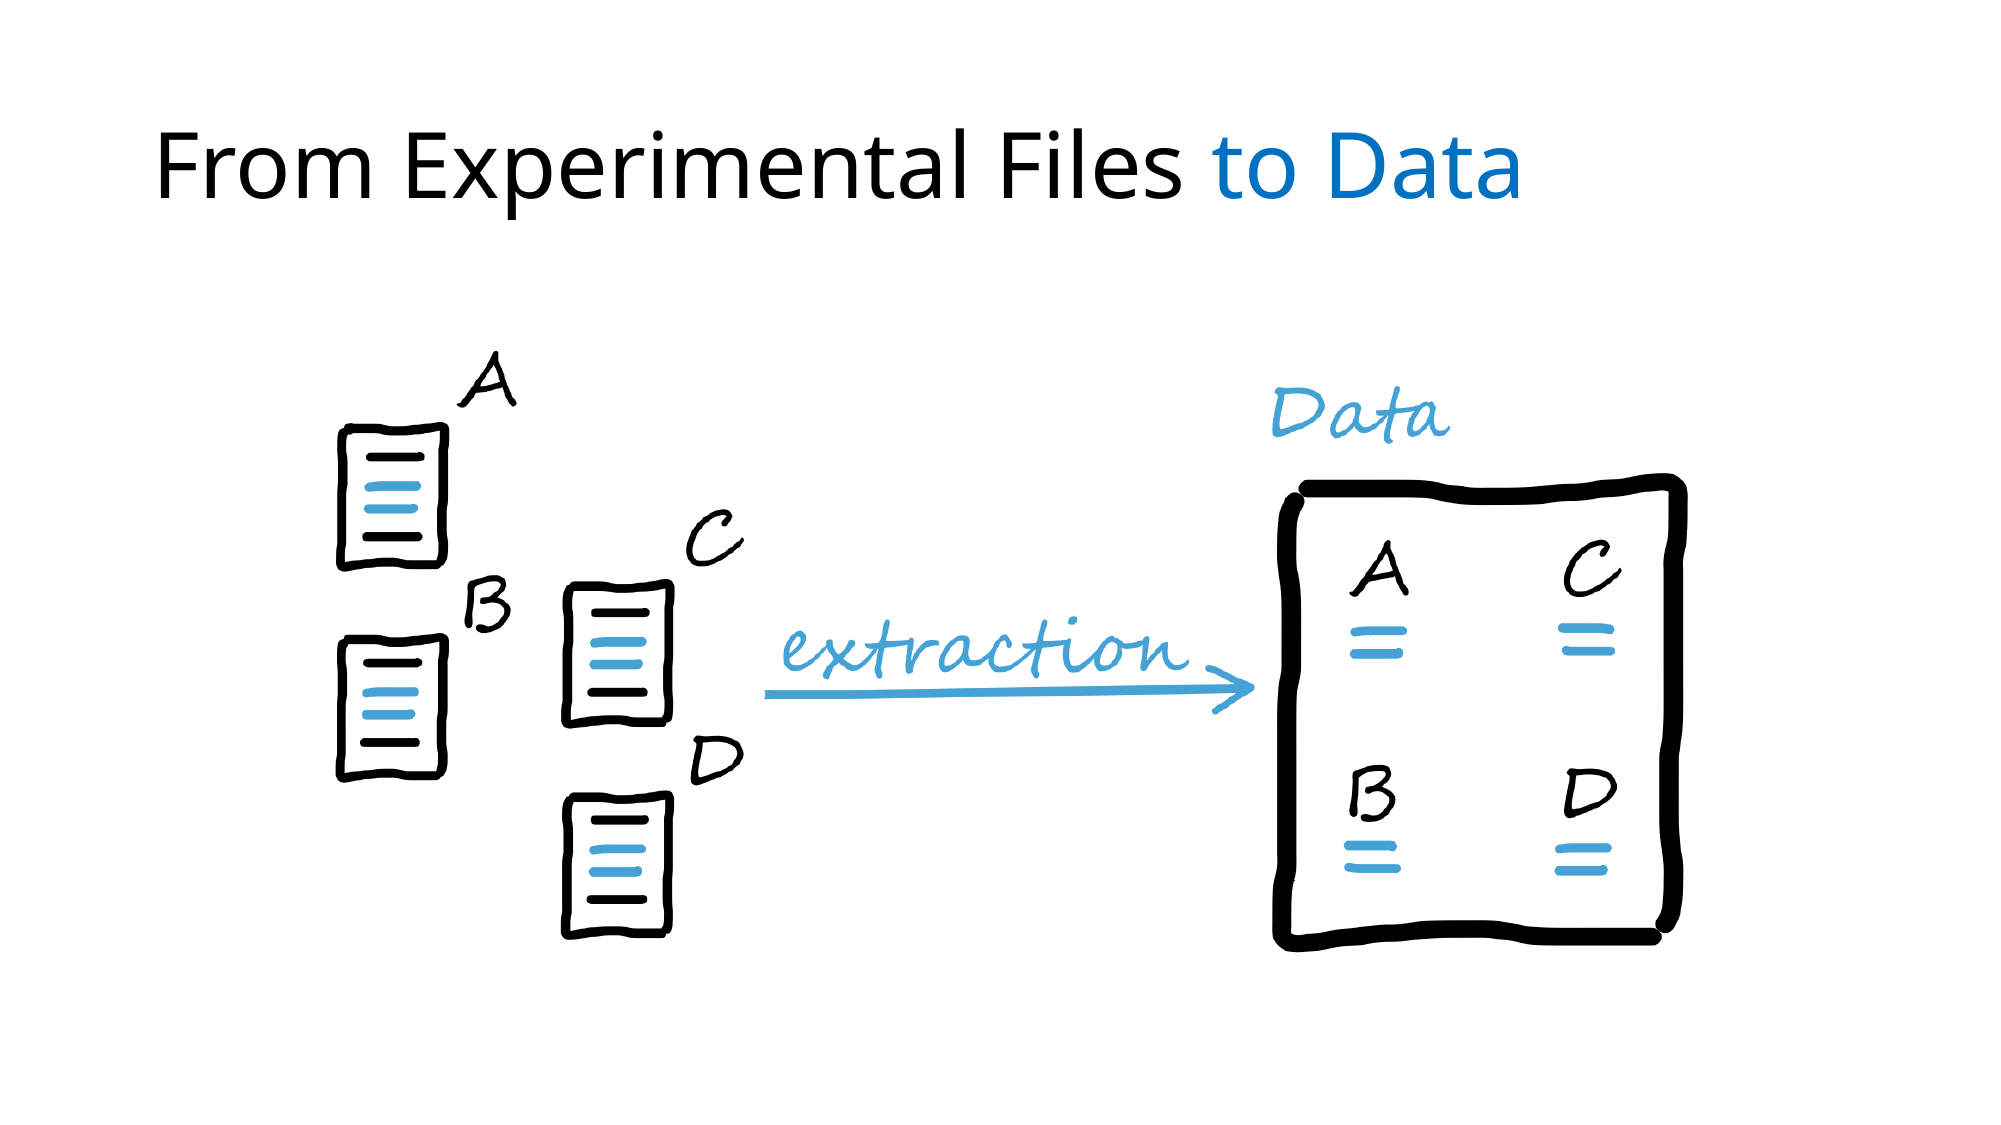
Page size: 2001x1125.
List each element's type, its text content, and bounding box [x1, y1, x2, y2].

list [208, 298, 1792, 1014]
title From Experimental Files to Data [137, 59, 1863, 278]
